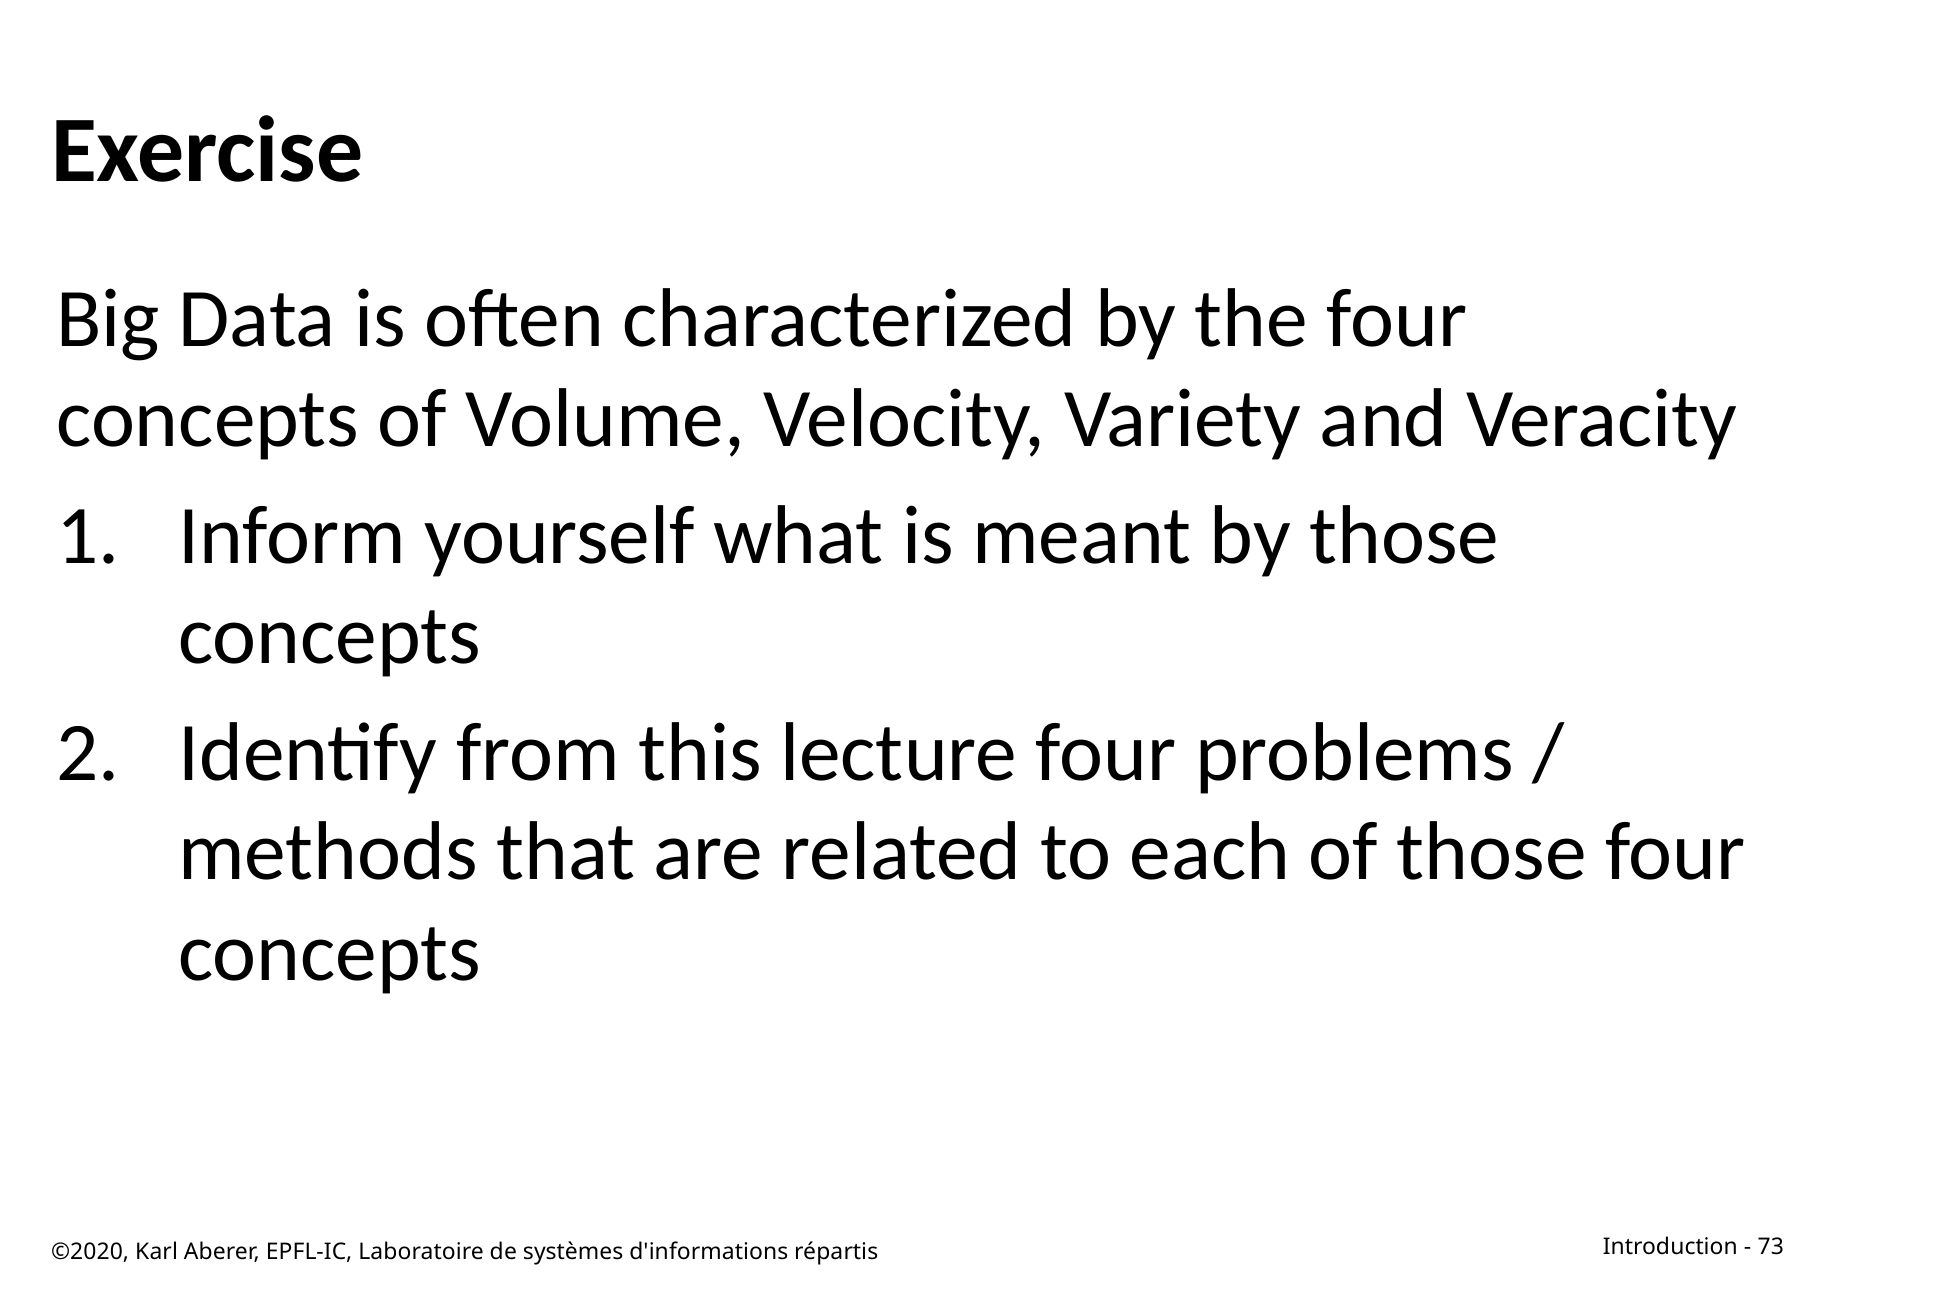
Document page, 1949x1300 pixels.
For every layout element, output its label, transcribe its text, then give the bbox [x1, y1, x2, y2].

footer ©2020, Karl Aberer, EPFL-IC, Laboratoire de systèmes d'informations répartis [32, 1227, 1284, 1271]
list Big Data is often characterized by the four concepts of Volume, Velocity, Variety and Veracity Inform yourself what is meant by those concepts Identify from this lecture four problems / methods that are related to each of those four concepts [37, 253, 1809, 1208]
title Exercise [32, 57, 1803, 232]
